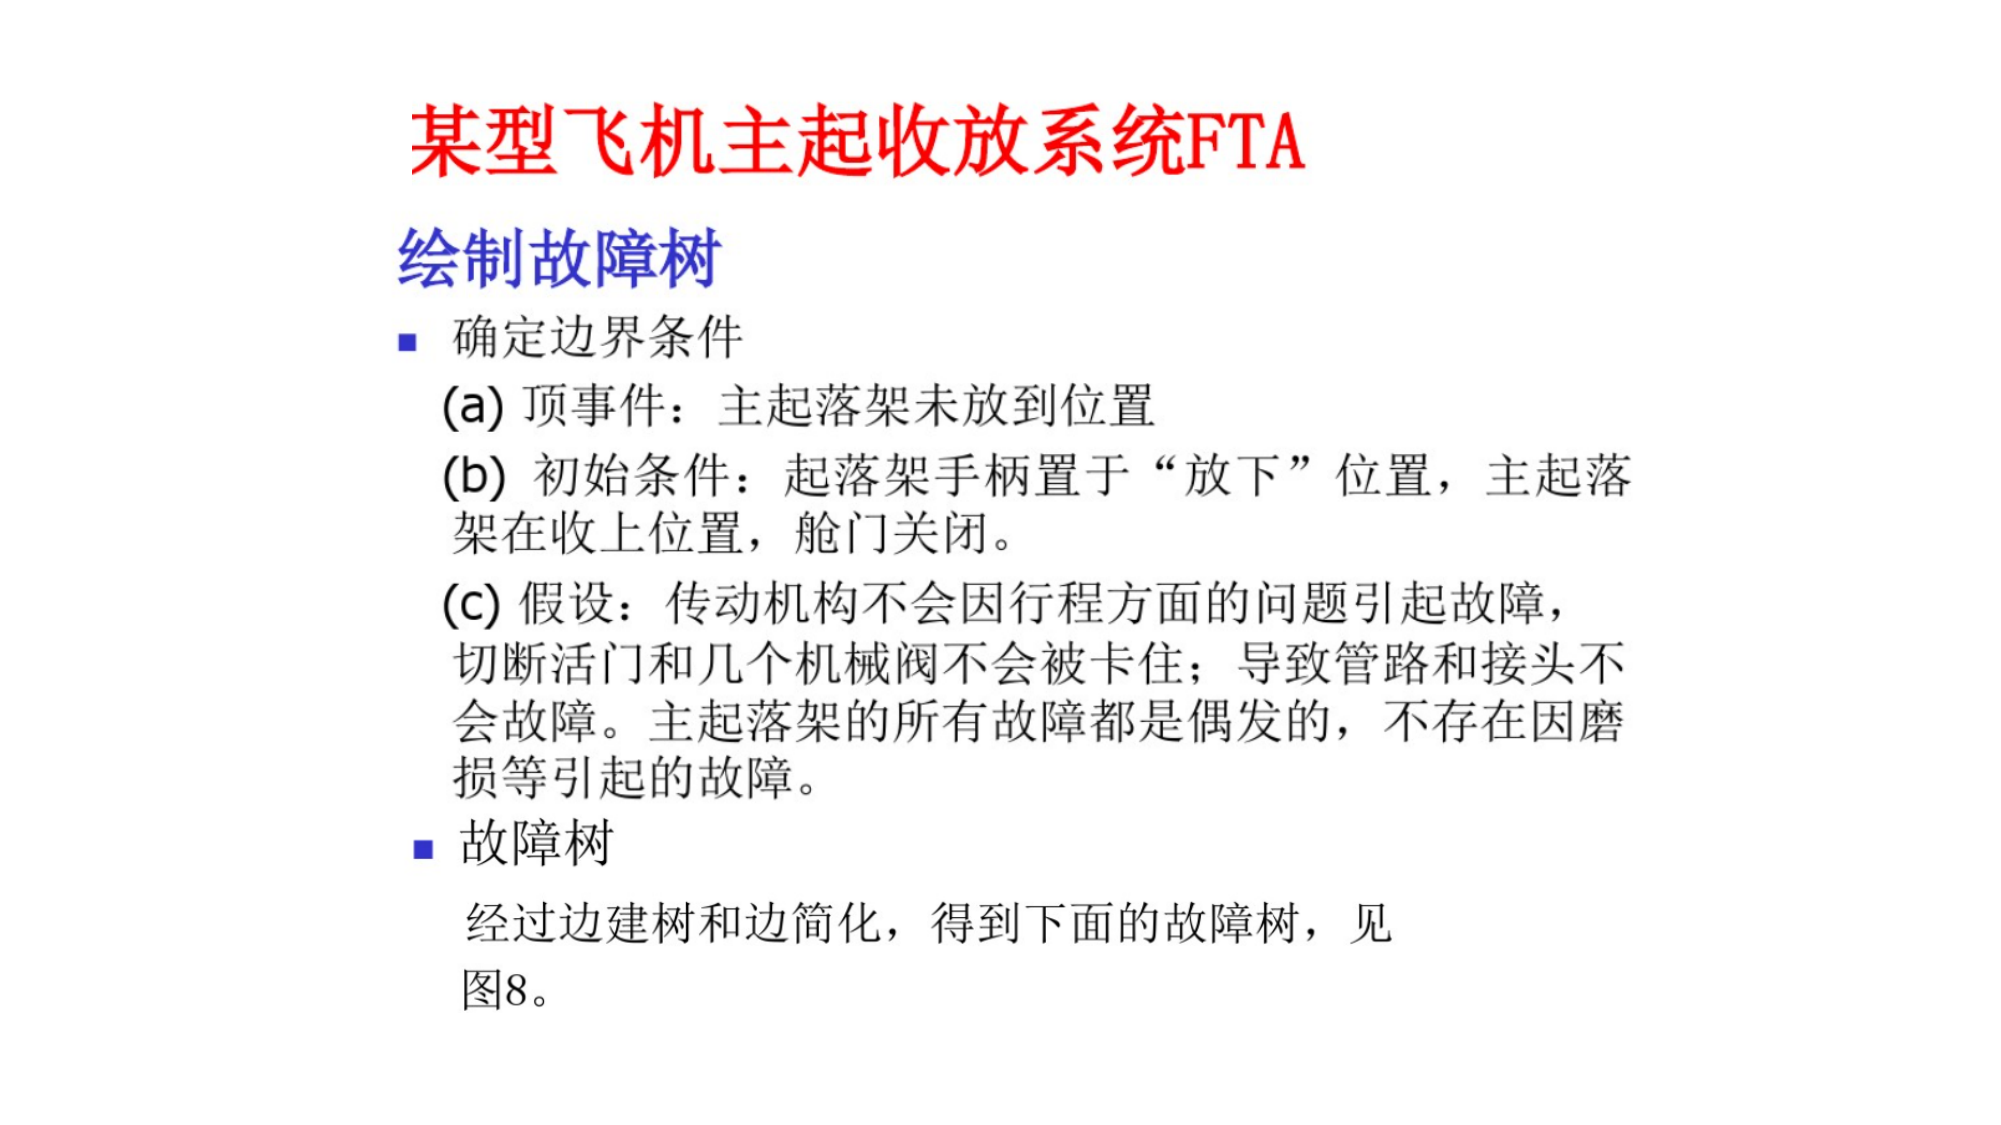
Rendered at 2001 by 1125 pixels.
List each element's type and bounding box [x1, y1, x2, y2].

picture [352, 199, 1703, 1013]
picture [412, 95, 1325, 187]
